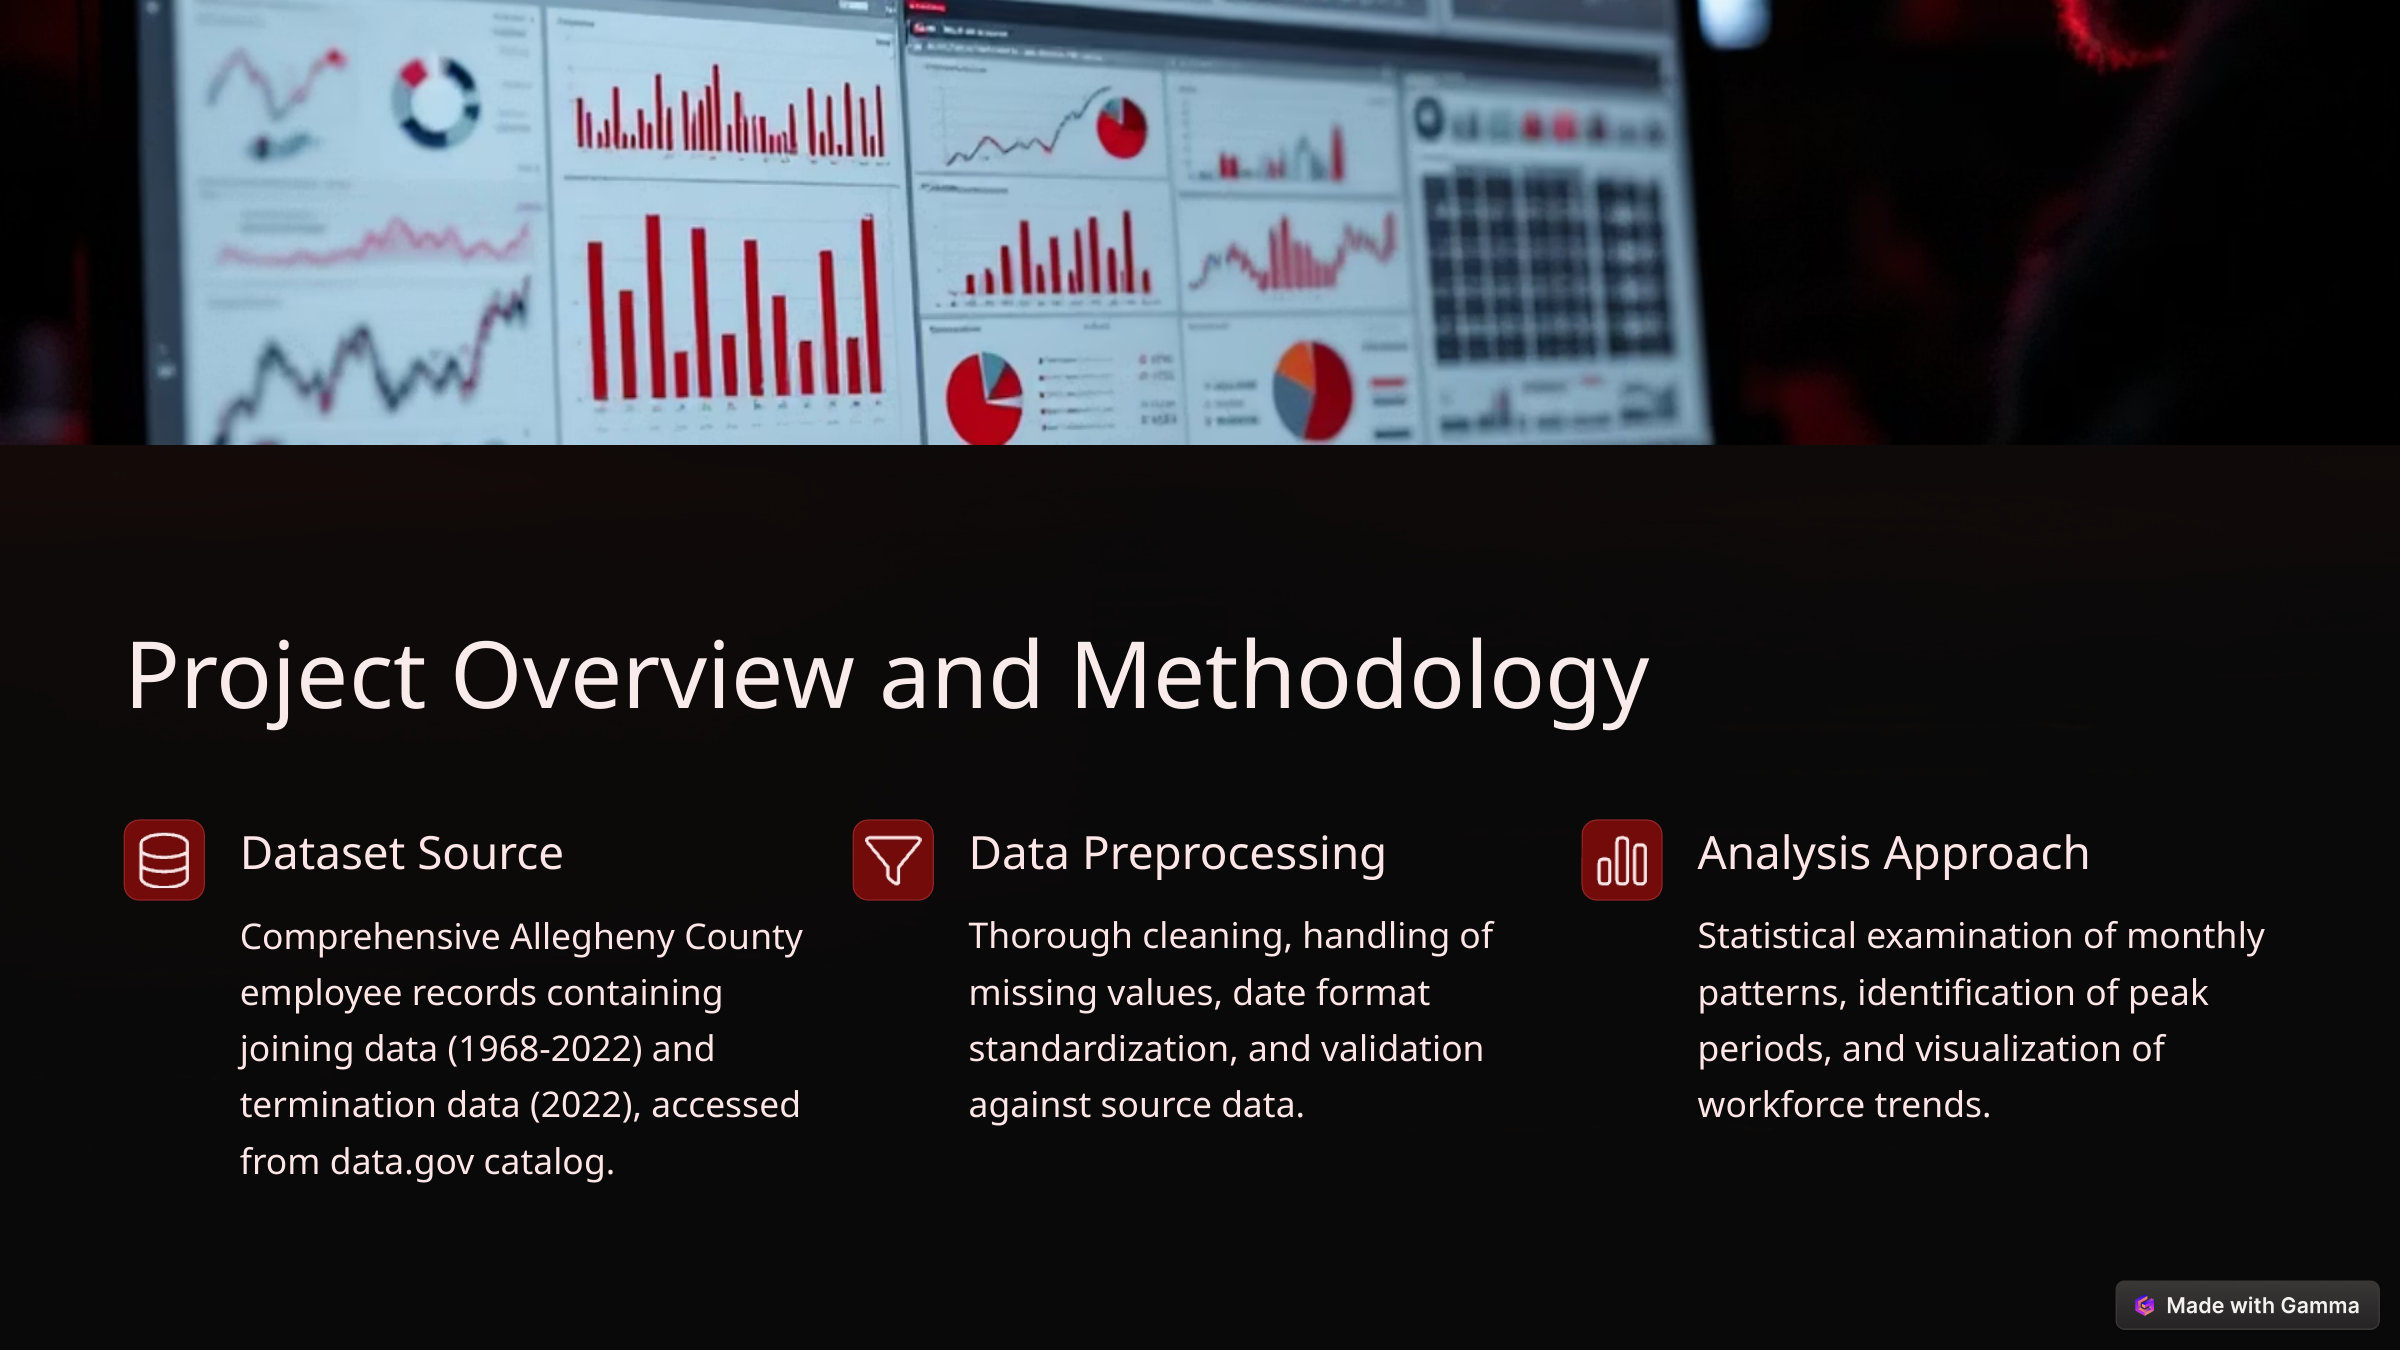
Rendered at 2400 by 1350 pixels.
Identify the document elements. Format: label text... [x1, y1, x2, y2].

picture [2106, 1271, 2389, 1339]
text_box Comprehensive Allegheny County employee records containing joining data (1968-2022) and termination data (2022), accessed from data.gov catalog. [239, 899, 818, 1185]
picture [865, 824, 922, 896]
text_box [124, 820, 205, 901]
text_box Thorough cleaning, handling of missing values, date format standardization, and validation against source data. [968, 899, 1547, 1128]
picture [0, 0, 2400, 445]
text_box Analysis Approach [1697, 820, 2222, 879]
text_box Statistical examination of monthly patterns, identification of peak periods, and visualization of workforce trends. [1697, 899, 2276, 1128]
text_box [853, 820, 934, 901]
text_box [1582, 820, 1663, 901]
picture [136, 824, 193, 896]
text_box Dataset Source [239, 820, 708, 879]
picture [1594, 824, 1651, 896]
text_box Data Preprocessing [968, 820, 1526, 879]
text_box Project Overview and Methodology [124, 609, 2034, 727]
